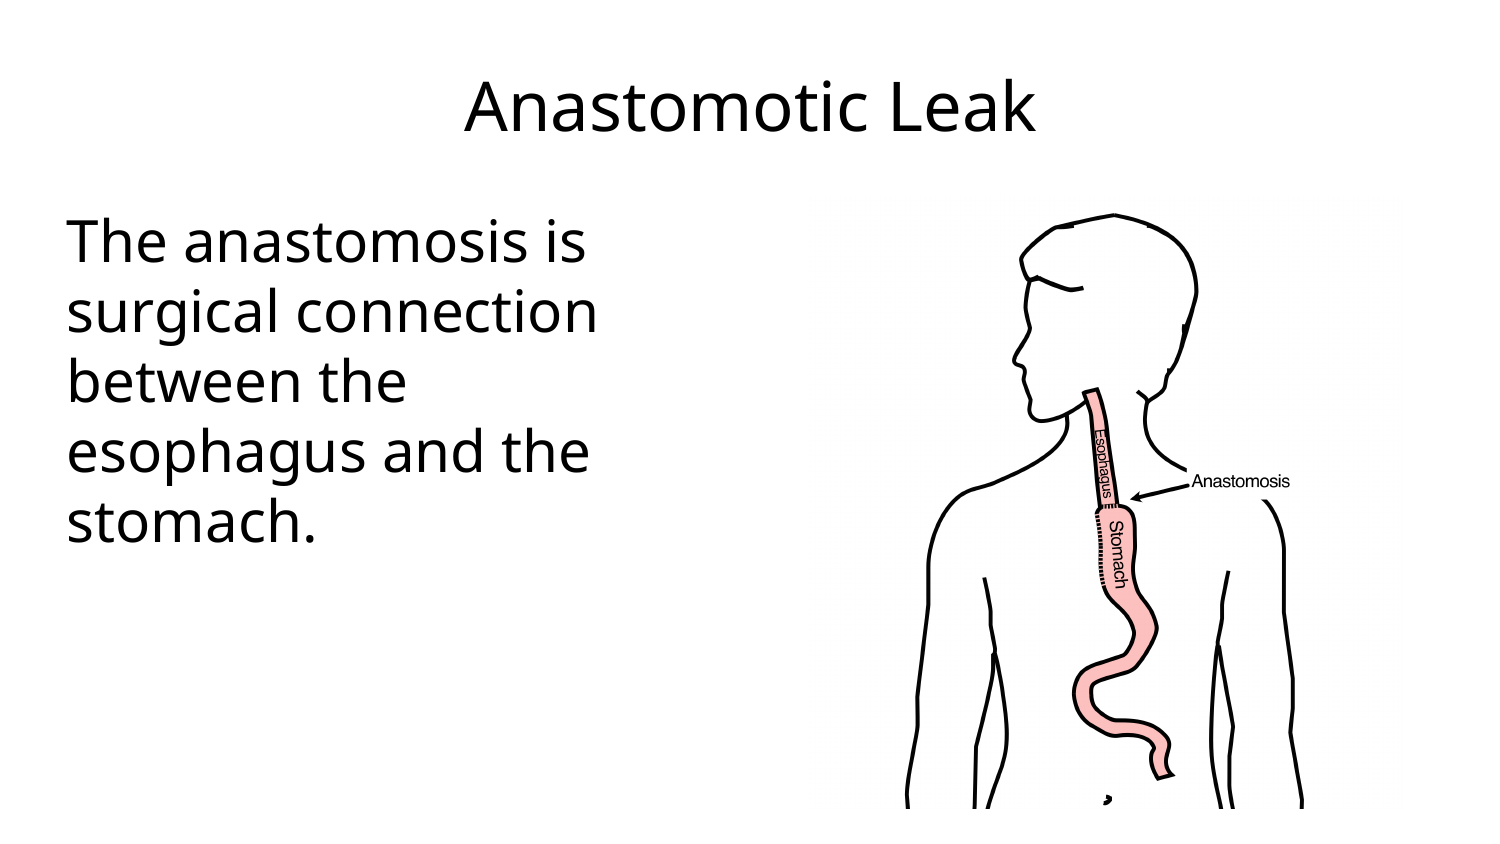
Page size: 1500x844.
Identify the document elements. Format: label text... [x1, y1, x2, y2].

picture [806, 195, 1403, 809]
title Anastomotic Leak [51, 33, 1451, 175]
list The anastomosis is surgical connection between the esophagus and the stomach. [51, 196, 738, 810]
